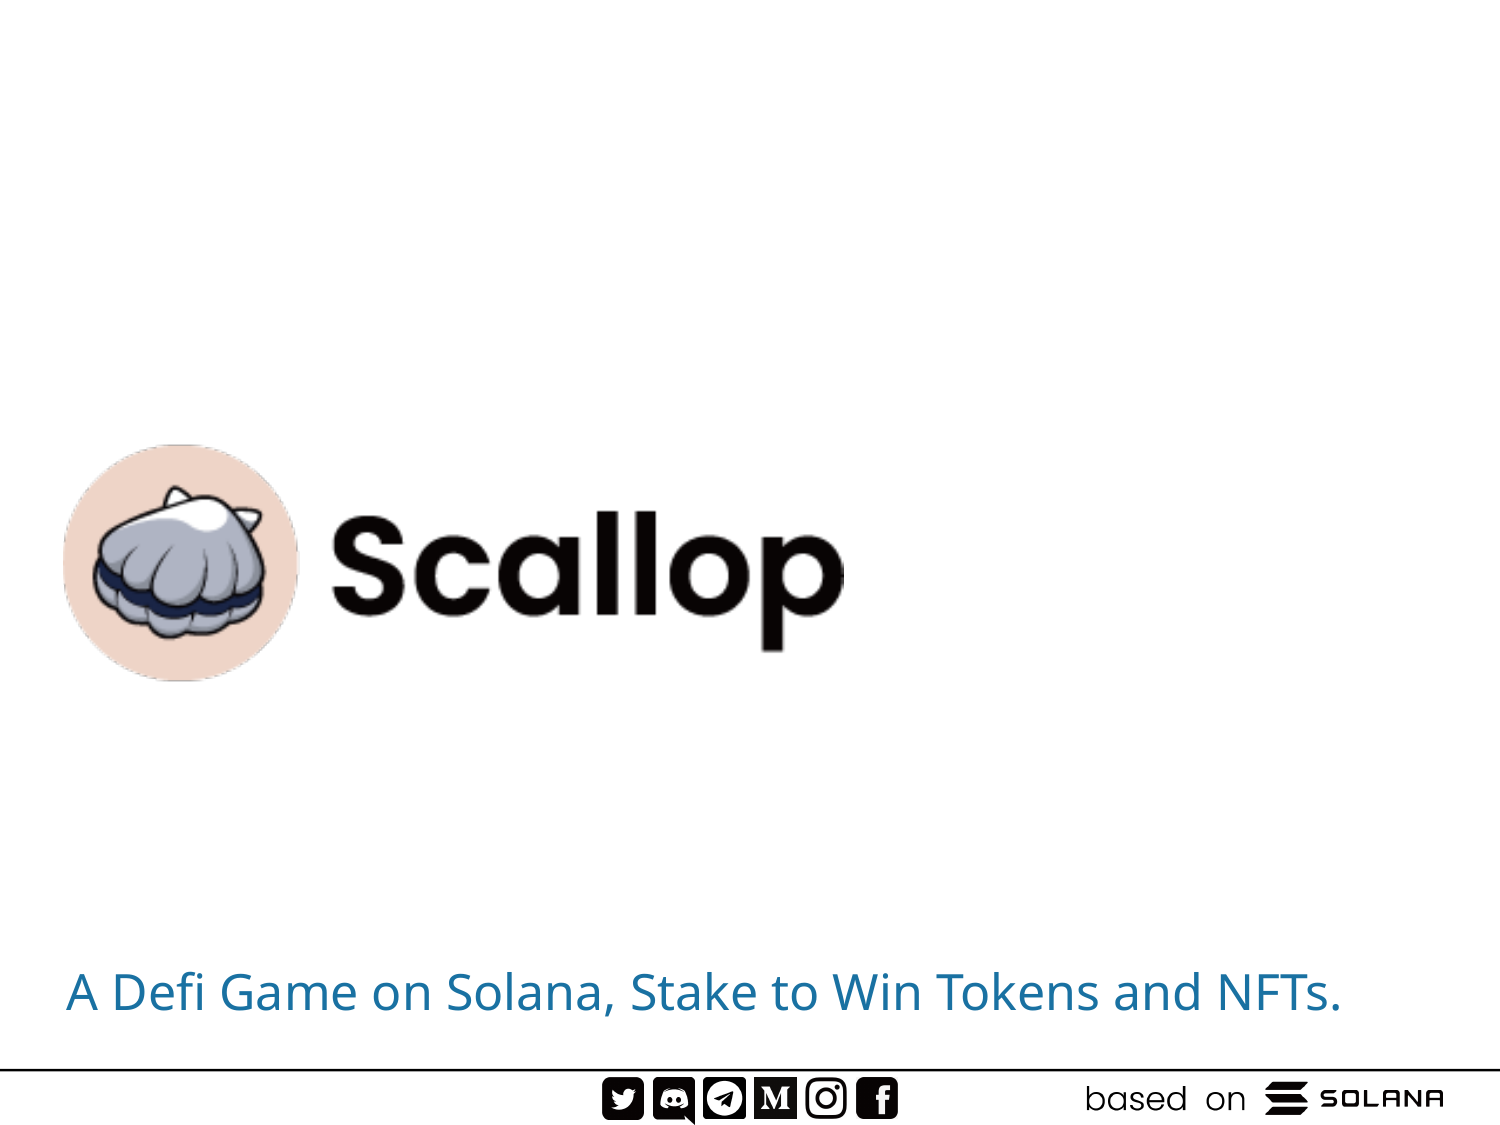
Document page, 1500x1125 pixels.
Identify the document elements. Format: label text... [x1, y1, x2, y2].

text_box A Defi Game on Solana, Stake to Win Tokens and NFTs. [51, 945, 1448, 1036]
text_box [601, 1077, 898, 1125]
picture [62, 413, 844, 712]
text_box [0, 1068, 1500, 1072]
picture [1082, 1071, 1444, 1125]
